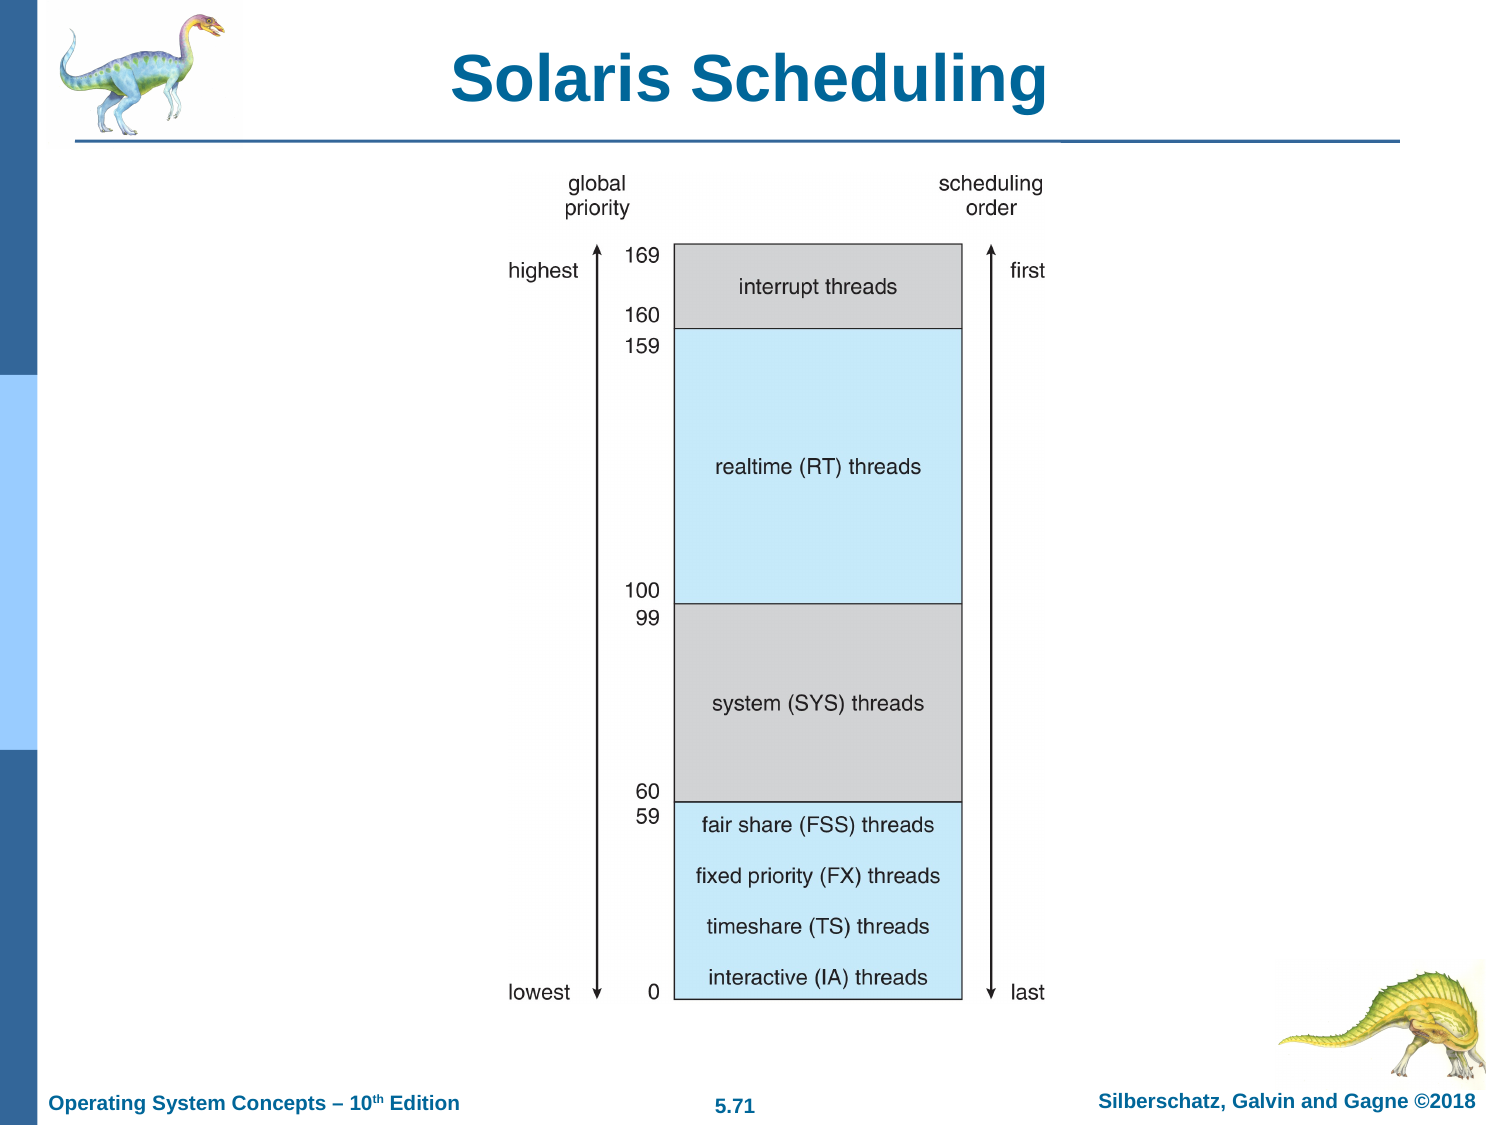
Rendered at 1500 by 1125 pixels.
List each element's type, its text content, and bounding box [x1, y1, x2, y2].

title Solaris Scheduling [75, 27, 1425, 123]
picture [508, 172, 1045, 1005]
picture [1275, 959, 1486, 1090]
picture [46, 0, 243, 149]
